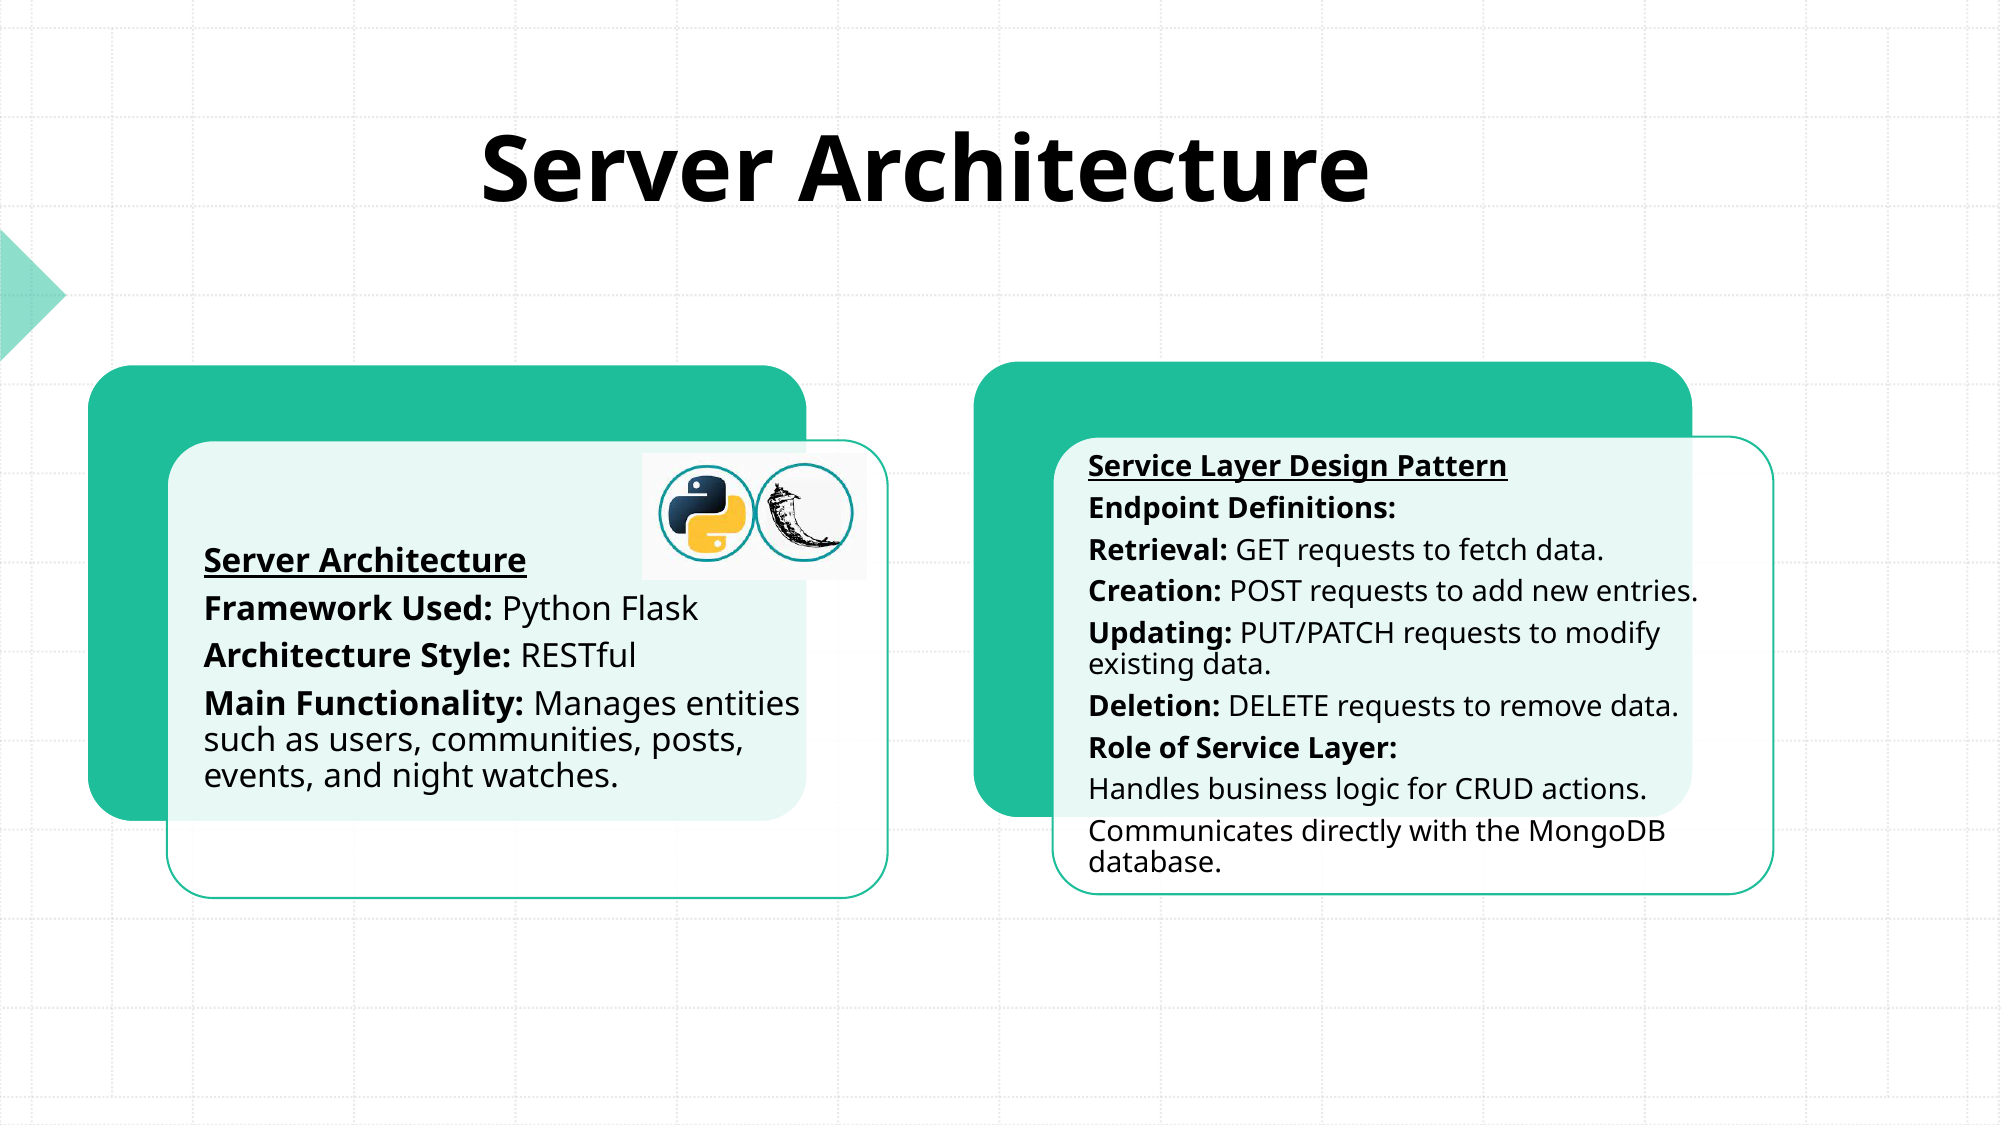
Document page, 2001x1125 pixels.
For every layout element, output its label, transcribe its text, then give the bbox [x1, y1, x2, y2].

picture [642, 453, 867, 580]
title Server Architecture [79, 80, 1774, 228]
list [0, 369, 1921, 904]
